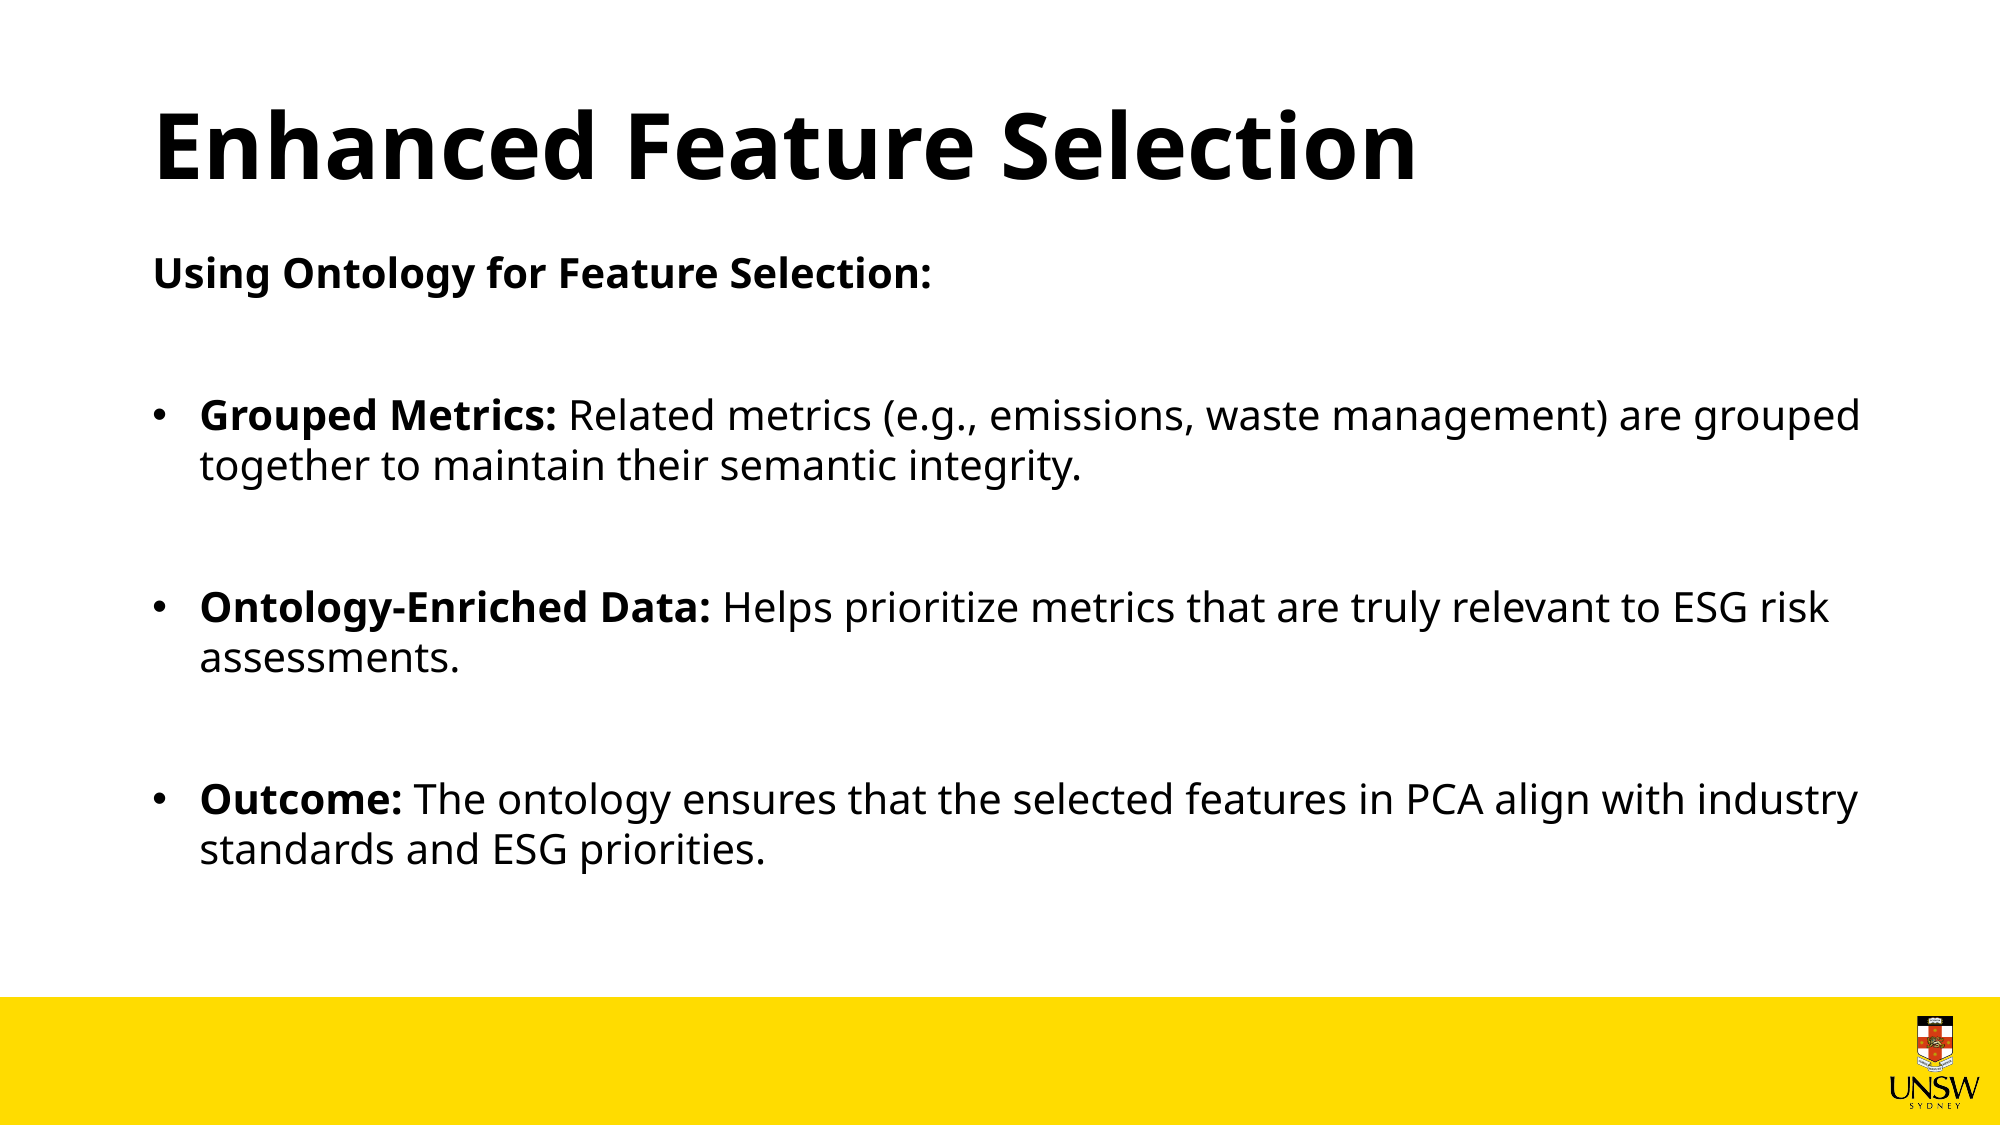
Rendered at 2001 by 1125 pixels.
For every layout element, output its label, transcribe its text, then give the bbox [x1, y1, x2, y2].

list Using Ontology for Feature Selection: Grouped Metrics: Related metrics (e.g., emissions, waste management) are grouped together to maintain their semantic integrity. Ontology-Enriched Data: Helps prioritize metrics that are truly relevant to ESG risk assessments. Outcome: The ontology ensures that the selected features in PCA align with industry standards and ESG priorities. [137, 239, 1883, 954]
title Enhanced Feature Selection [137, 41, 1863, 239]
picture [1890, 1016, 1980, 1109]
